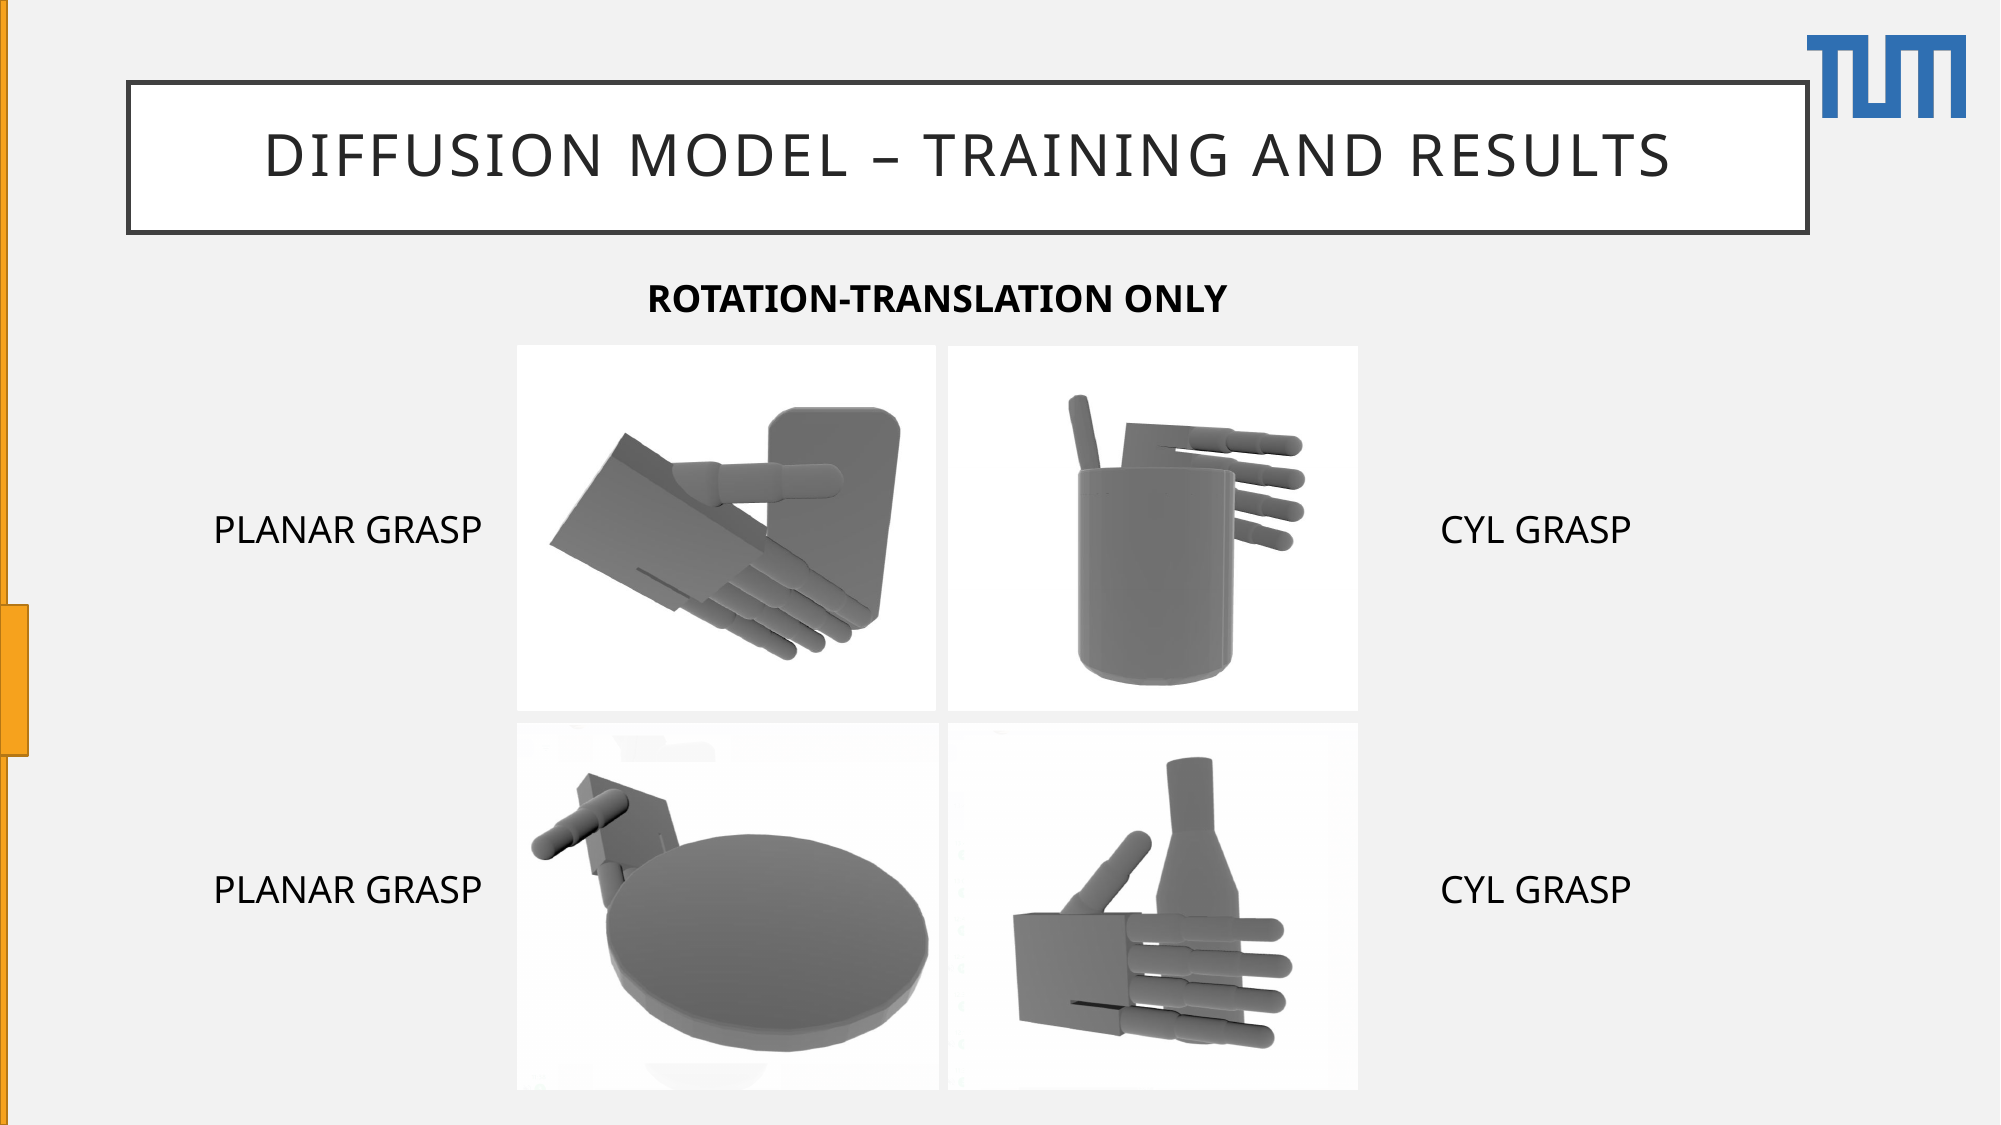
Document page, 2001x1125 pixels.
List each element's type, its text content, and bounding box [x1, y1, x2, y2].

picture [517, 723, 939, 1090]
text_box CYL GRASP CYL GRASP [1122, 498, 1951, 919]
text_box [128, 333, 1922, 1068]
picture [948, 723, 1358, 1090]
picture [517, 382, 936, 676]
picture [1807, 35, 1966, 118]
text_box ROTATION-TRANSLATION ONLY [517, 267, 1358, 328]
picture [948, 346, 1358, 711]
title Diffusion model – TRAINING AND RESULTS [126, 80, 1810, 235]
text_box PLANAR GRASP PLANAR GRASP [0, 498, 762, 919]
text_box [0, 0, 8, 498]
text_box [0, 919, 8, 1125]
